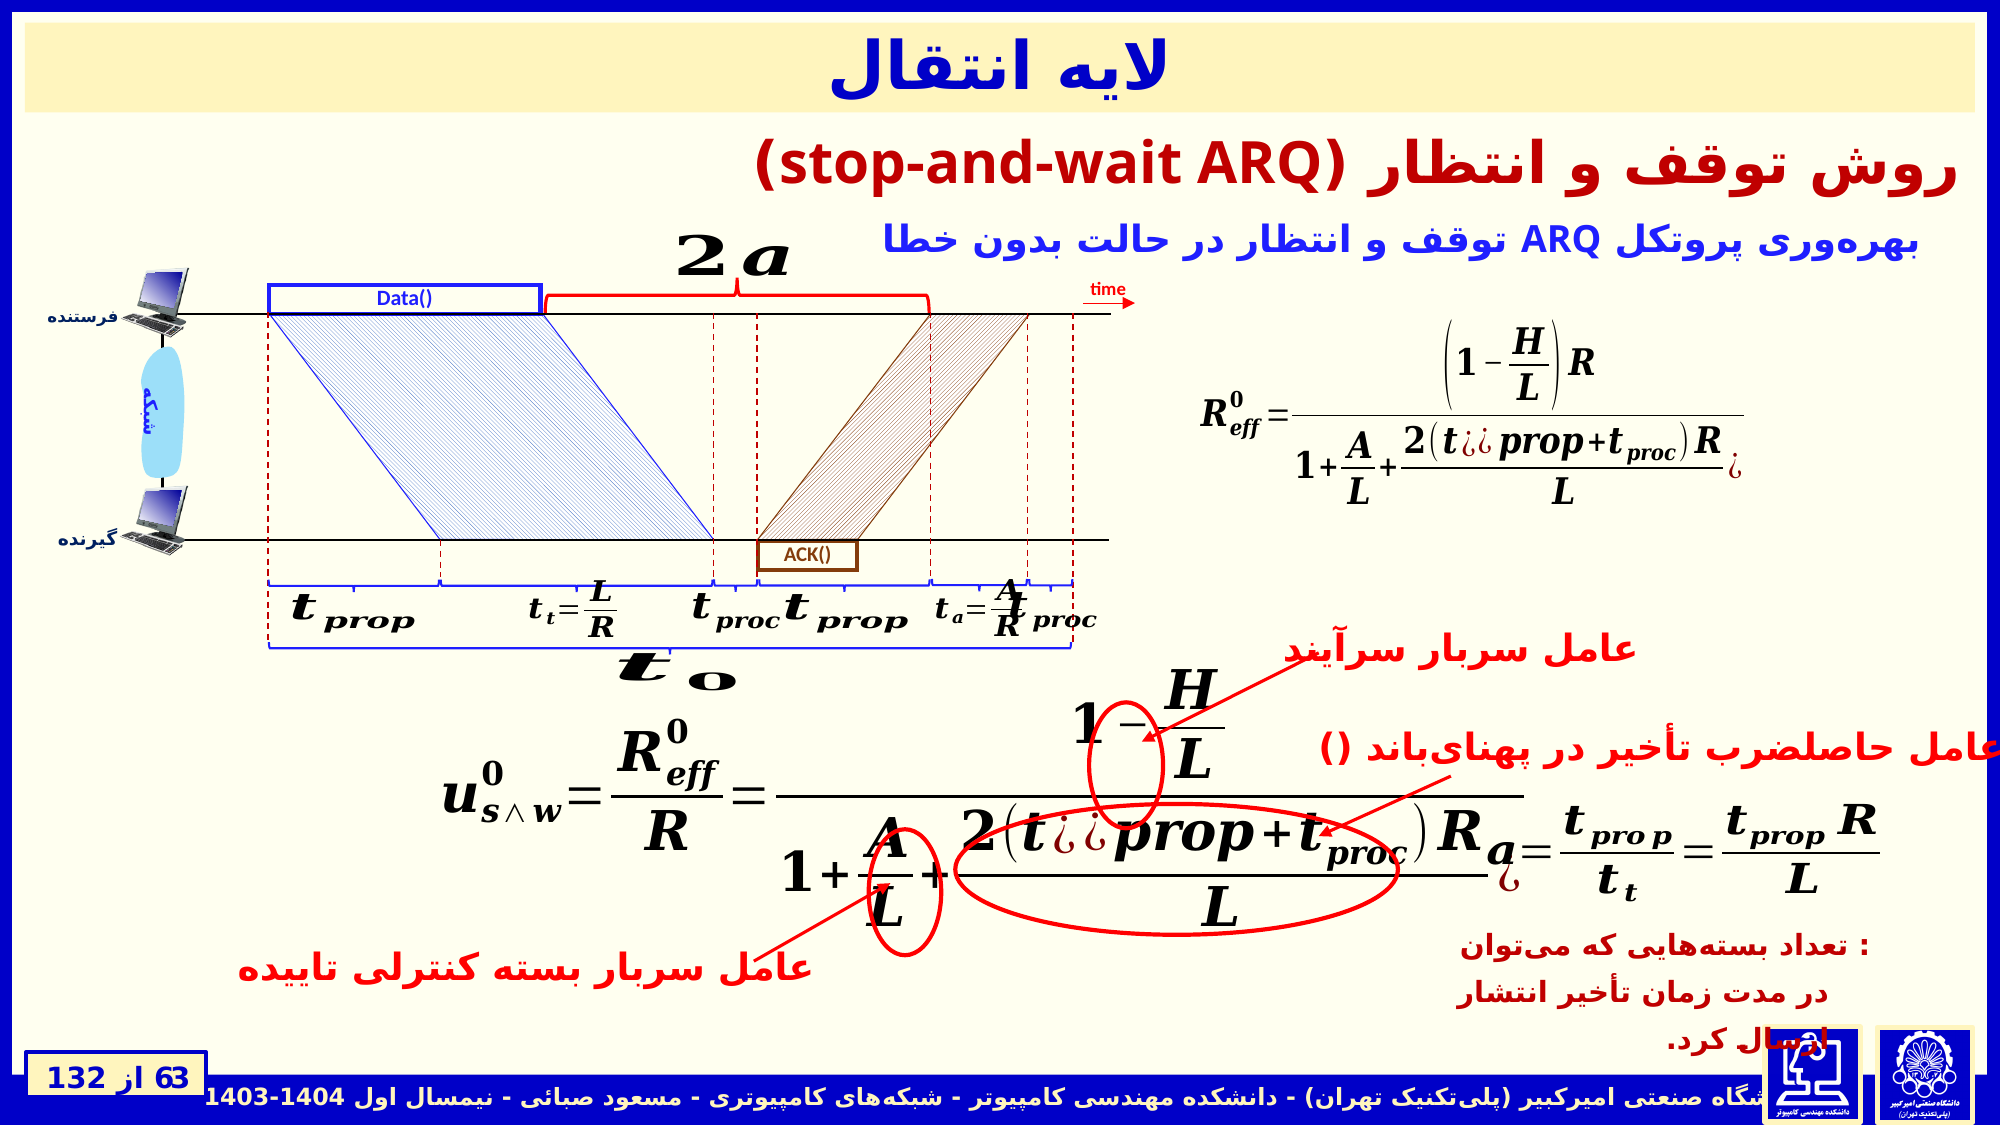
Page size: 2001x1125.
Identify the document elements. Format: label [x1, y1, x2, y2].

text_box [0, 0, 2000, 1125]
text_box [1318, 776, 1451, 837]
text_box [753, 883, 891, 962]
text_box [24, 264, 1142, 696]
text_box [1141, 652, 1319, 742]
